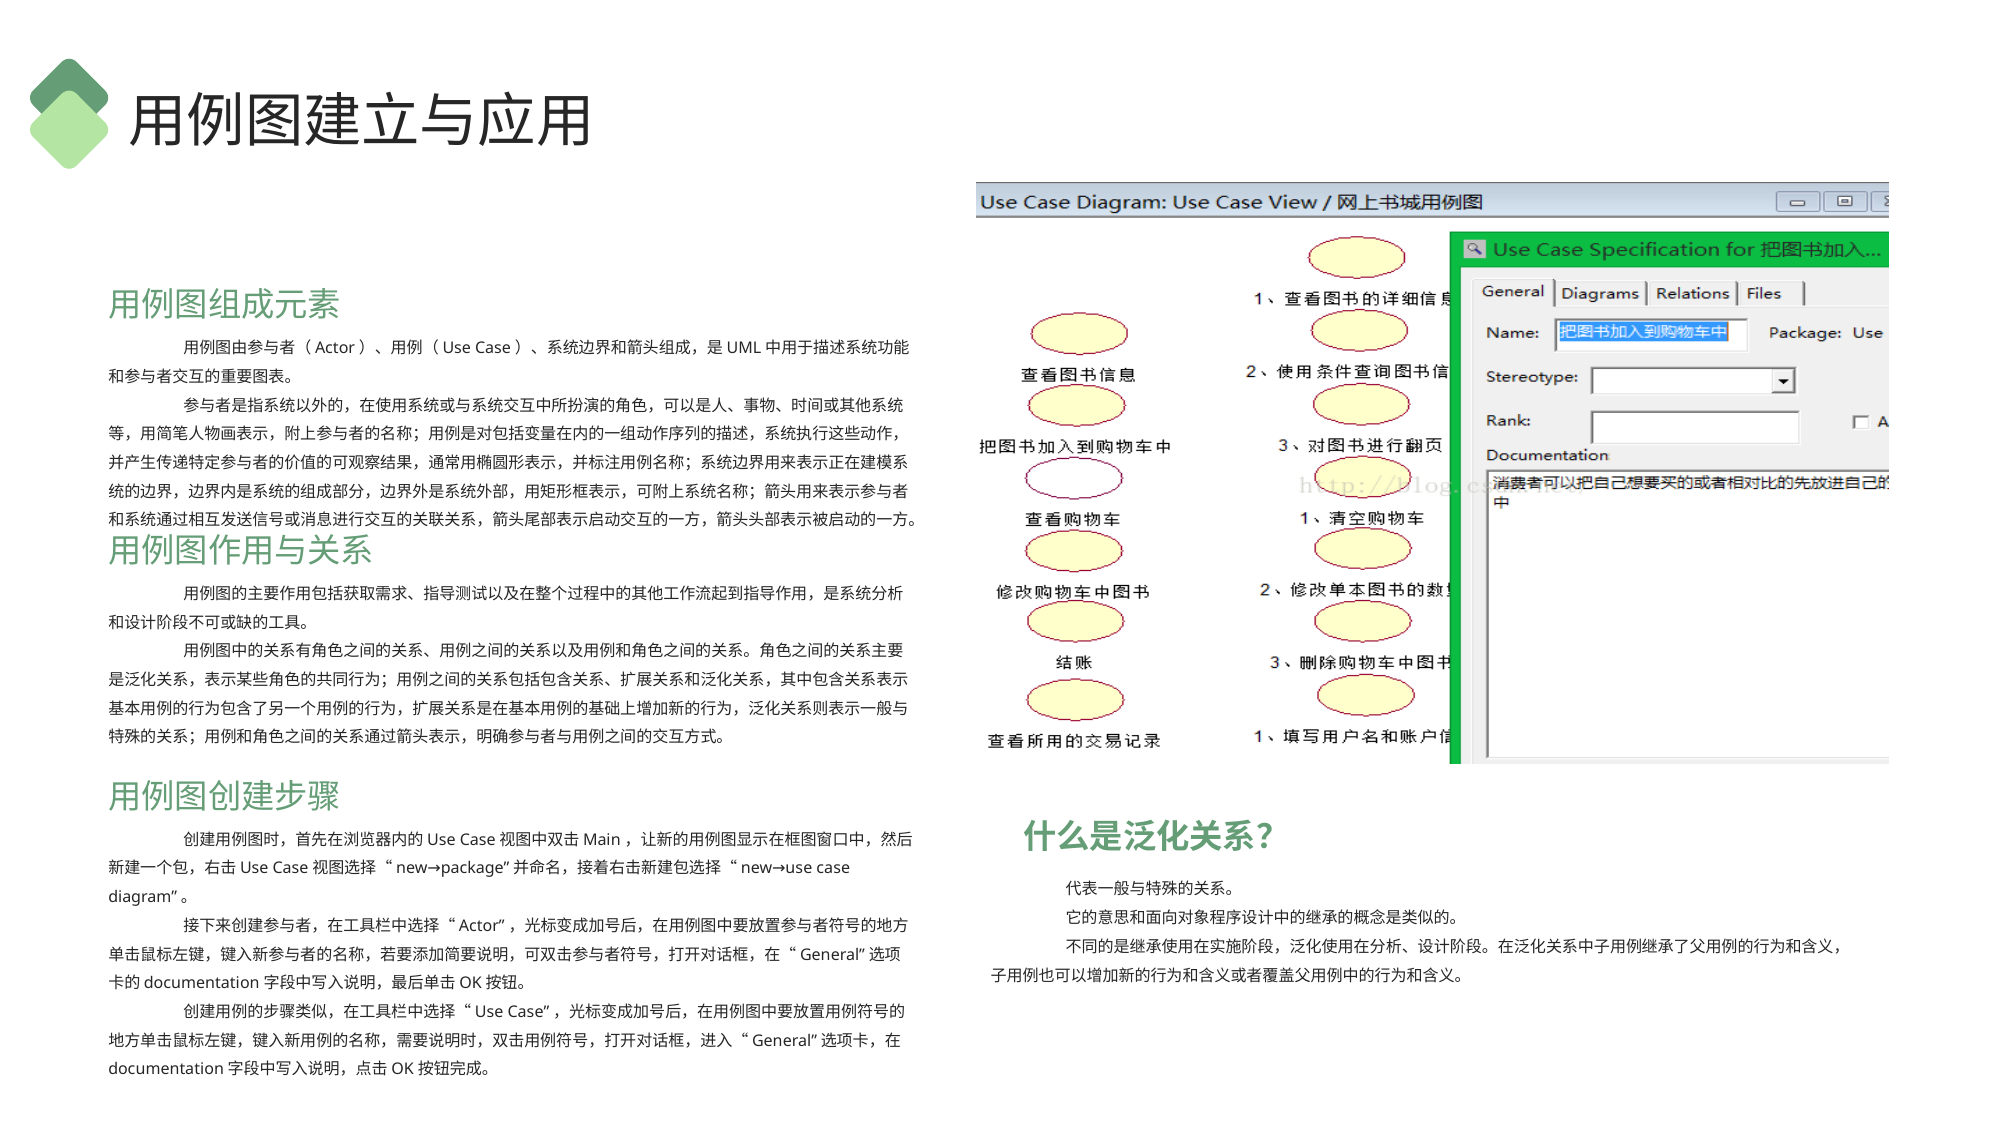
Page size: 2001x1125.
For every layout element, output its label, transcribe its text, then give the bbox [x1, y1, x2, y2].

text_box 用例图的主要作用包括获取需求、指导测试以及在整个过程中的其他工作流起到指导作用，是系统分析和设计阶段不可或缺的工具。 用例图中的关系有角色之间的关系、用例之间的关系以及用例和角色之间的关系。角色之间的关系主要是泛化关系，表示某些角色的共同行为；用例之间的关系包括包含关系、扩展关系和泛化关系，其中包含关系表示基本用例的行为包含了另一个用例的行为，扩展关系是在基本用例的基础上增加新的行为，泛化关系则表示一般与特殊的关系；用例和角色之间的关系通过箭头表示，明确参与者与用例之间的交互方式。 [108, 573, 917, 734]
text_box 用例图创建步骤 [108, 734, 917, 816]
text_box 用例图组成元素 [108, 242, 917, 324]
text_box 用例图作用与关系 [108, 488, 917, 570]
picture [976, 182, 1889, 764]
text_box 用例图由参与者（Actor）、用例（Use Case）、系统边界和箭头组成，是UML中用于描述系统功能和参与者交互的重要图表。 参与者是指系统以外的，在使用系统或与系统交互中所扮演的角色，可以是人、事物、时间或其他系统等，用简笔人物画表示，附上参与者的名称；用例是对包括变量在内的一组动作序列的描述，系统执行这些动作，并产生传递特定参与者的价值的可观察结果，通常用椭圆形表示，并标注用例名称；系统边界用来表示正在建模系统的边界，边界内是系统的组成部分，边界外是系统外部，用矩形框表示，可附上系统名称；箭头用来表示参与者和系统通过相互发送信号或消息进行交互的关联关系，箭头尾部表示启动交互的一方，箭头头部表示被启动的一方。 [108, 328, 917, 488]
text_box 代表一般与特殊的关系。 它的意思和面向对象程序设计中的继承的概念是类似的。 不同的是继承使用在实施阶段，泛化使用在分析、设计阶段。在泛化关系中子用例继承了父用例的行为和含义，子用例也可以增加新的行为和含义或者覆盖父用例中的行为和含义。 [990, 869, 1865, 1074]
text_box 用例图建立与应用 [128, 76, 1879, 154]
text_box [25, 54, 113, 174]
text_box 什么是泛化关系？ [1023, 799, 1832, 856]
text_box 创建用例图时，首先在浏览器内的Use Case视图中双击Main，让新的用例图显示在框图窗口中，然后新建一个包，右击Use Case视图选择“new→package”并命名，接着右击新建包选择“new→use case diagram”。 接下来创建参与者，在工具栏中选择“Actor”，光标变成加号后，在用例图中要放置参与者符号的地方单击鼠标左键，键入新参与者的名称，若要添加简要说明，可双击参与者符号，打开对话框，在“General”选项卡的documentation字段中写入说明，最后单击OK按钮。 创建用例的步骤类似，在工具栏中选择“Use Case”，光标变成加号后，在用例图中要放置用例符号的地方单击鼠标左键，键入新用例的名称，需要说明时，双击用例符号，打开对话框，进入“General”选项卡，在documentation字段中写入说明，点击OK按钮完成。 [108, 819, 917, 984]
